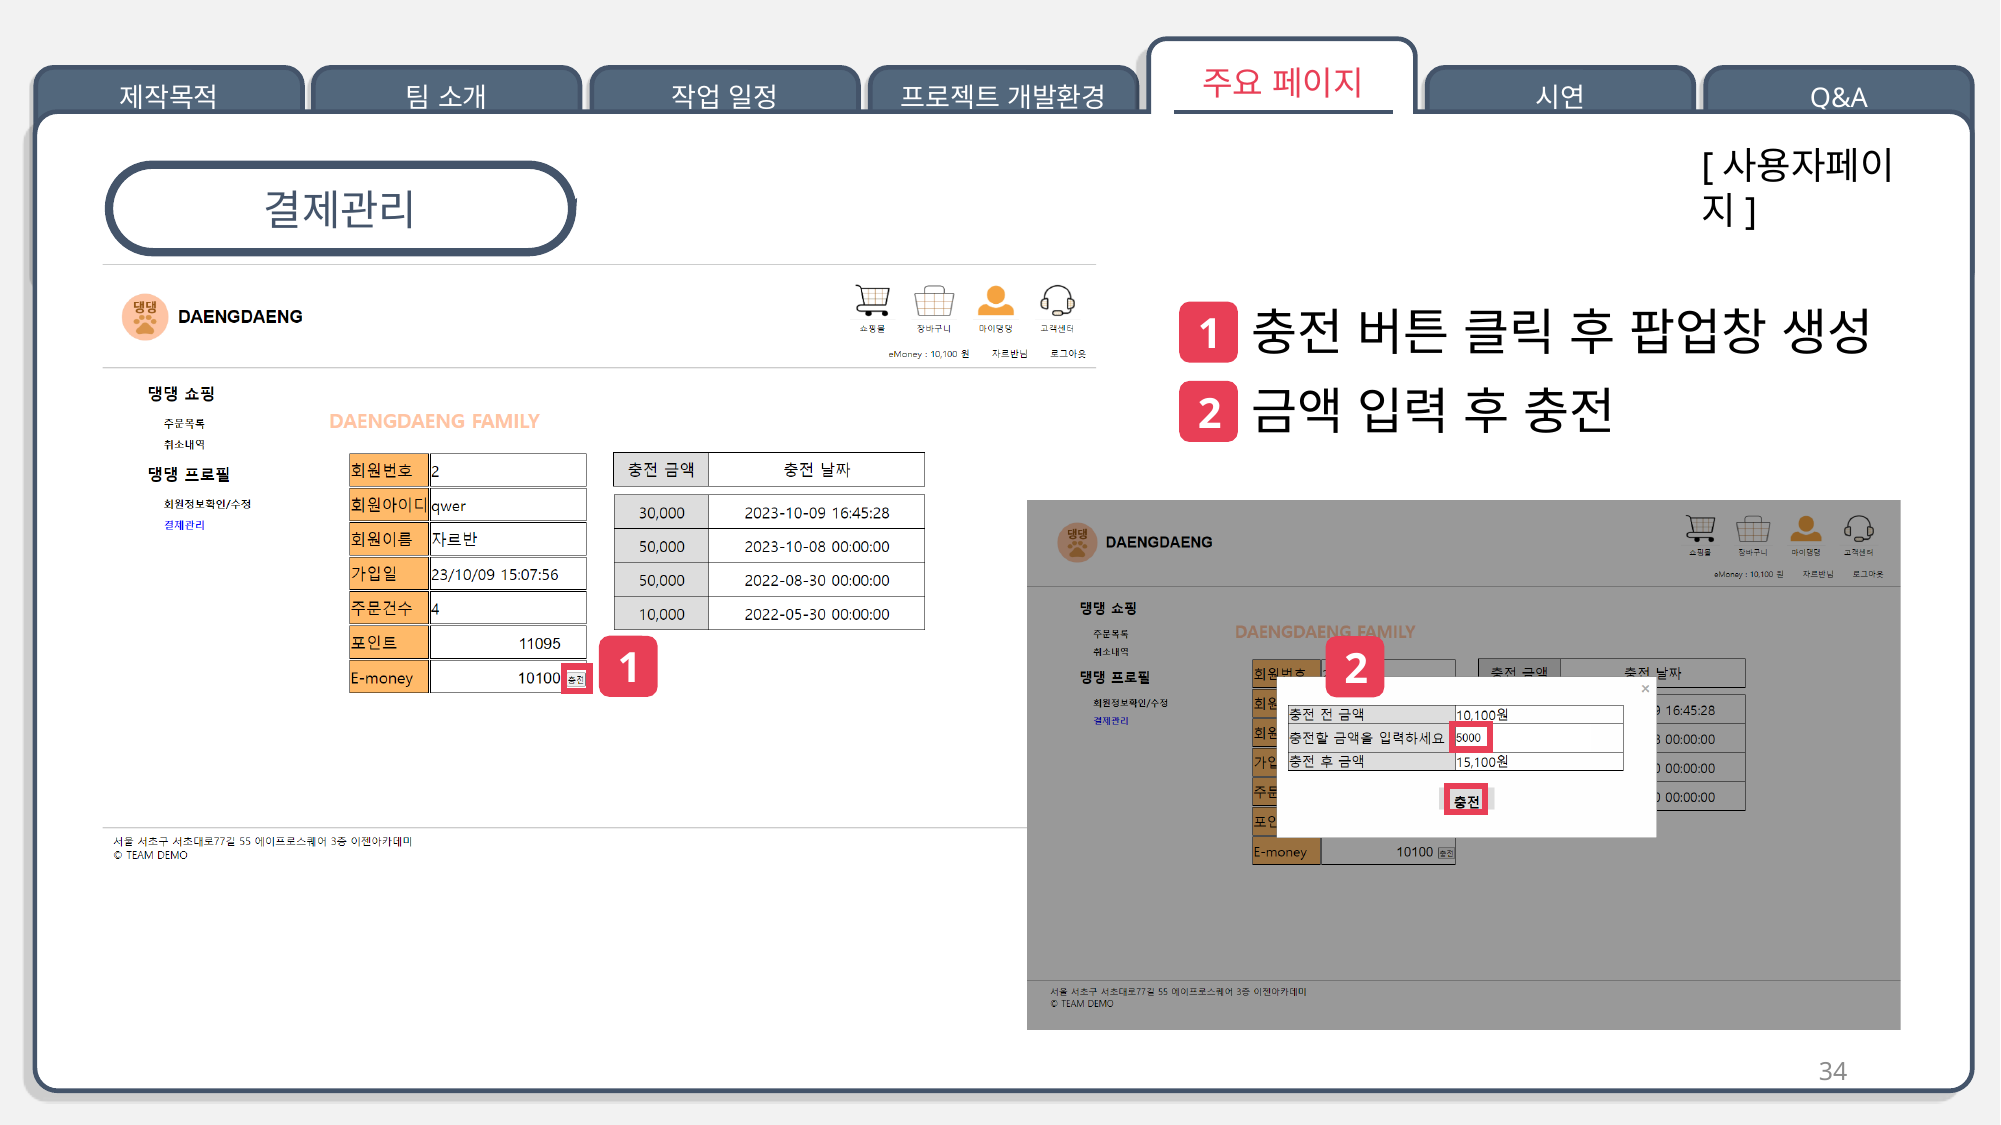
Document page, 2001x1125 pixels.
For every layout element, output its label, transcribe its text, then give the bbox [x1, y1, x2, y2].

text_box 시연 [1426, 66, 1695, 110]
text_box 1 [1179, 301, 1238, 363]
text_box 작업 일정 [590, 66, 860, 110]
text_box [사용자페이지] [1686, 134, 1963, 240]
text_box 결제관리 [108, 164, 573, 253]
slide_number 34 [1412, 1042, 1863, 1103]
text_box 제작목적 [34, 66, 304, 123]
picture [102, 264, 1901, 1030]
text_box 주요 페이지 [1165, 54, 1401, 110]
text_box Q&A [1704, 66, 1974, 130]
text_box 2 [1179, 380, 1238, 442]
text_box 금액 입력 후 충전 [1236, 372, 1821, 448]
text_box 프로젝트 개발환경 [869, 66, 1137, 110]
text_box 팀 소개 [312, 66, 582, 110]
text_box 충전 버튼 클릭 후 팝업창 생성 [1236, 293, 1963, 369]
text_box [33, 37, 1974, 1092]
